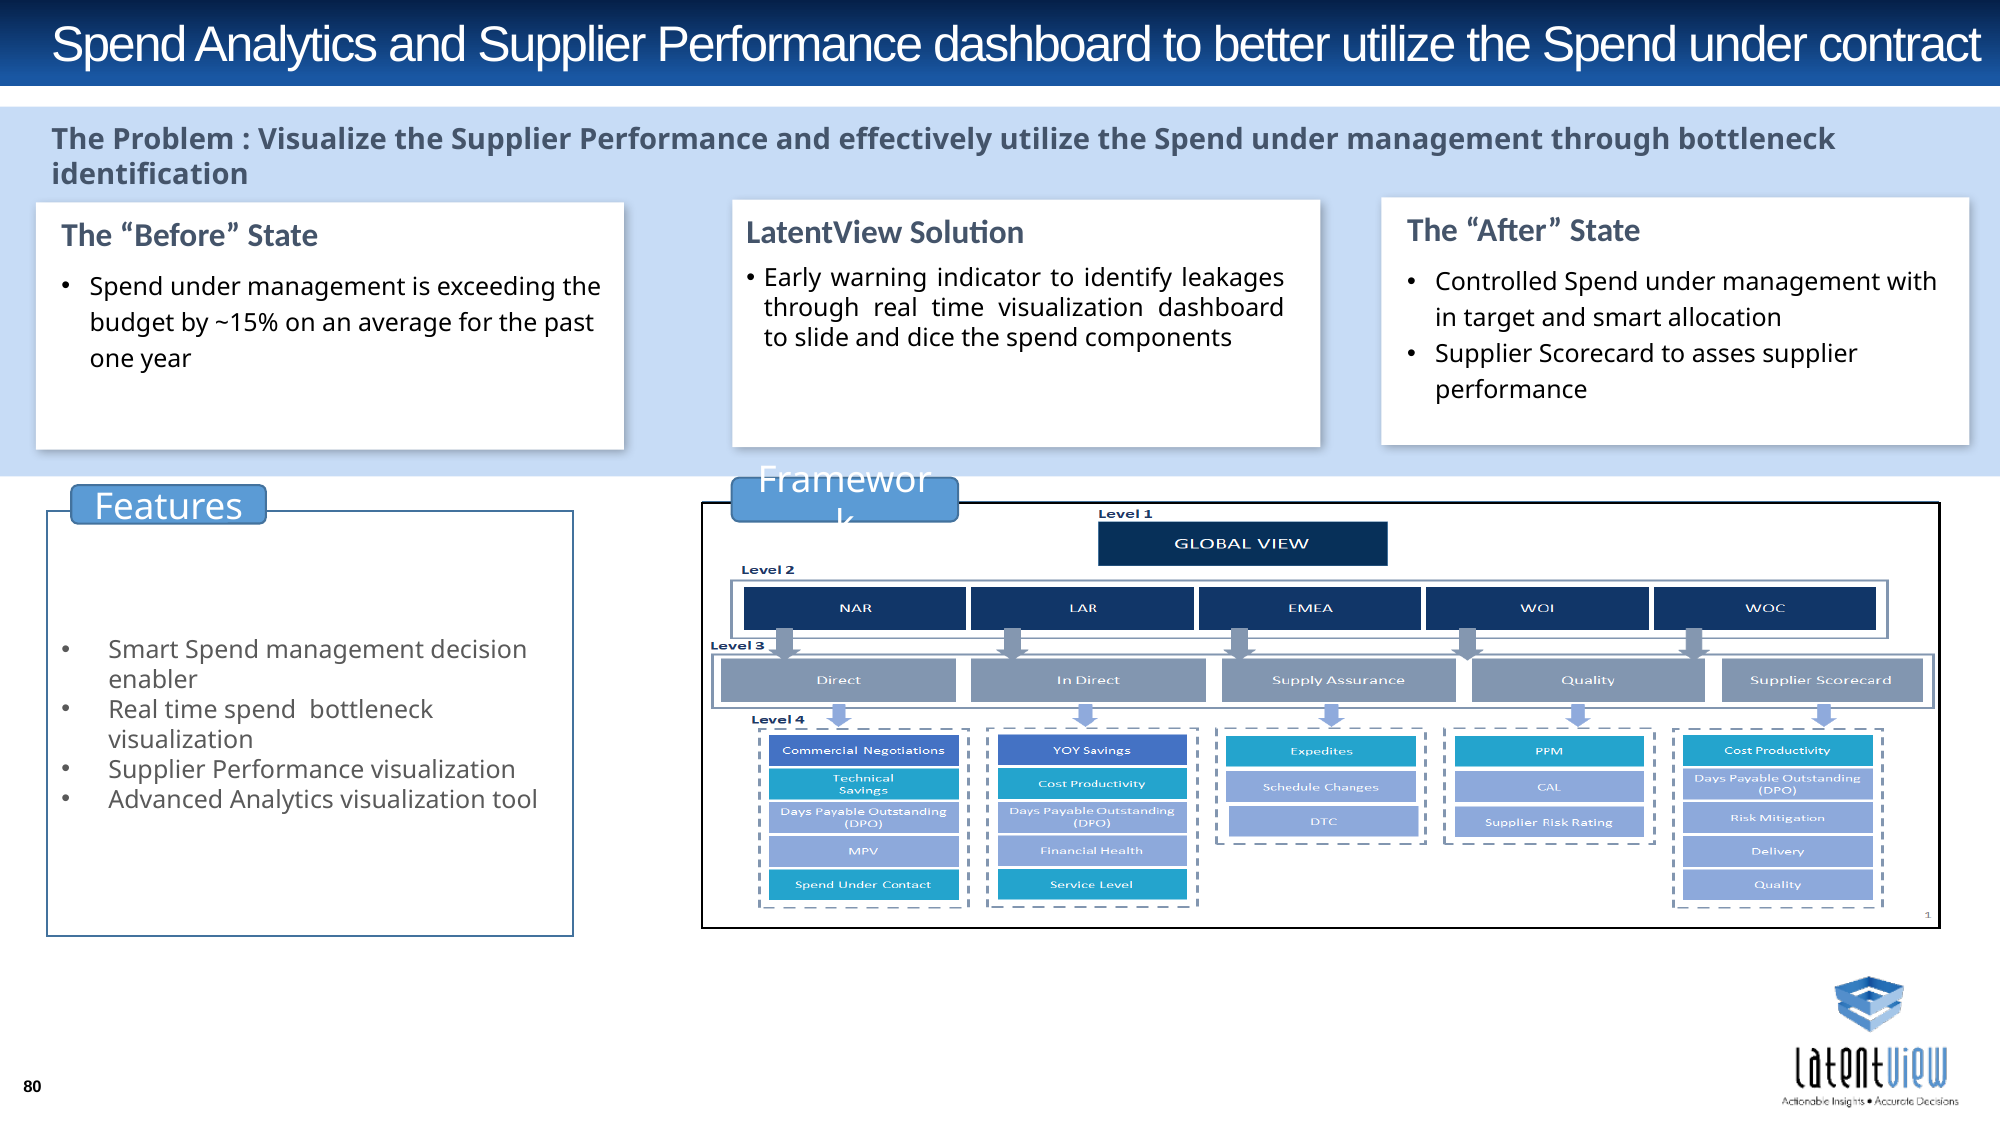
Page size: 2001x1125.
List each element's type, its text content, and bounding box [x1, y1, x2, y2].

picture [1754, 959, 1988, 1125]
text_box [731, 199, 1321, 448]
text_box [1380, 196, 1970, 446]
text_box Controlled Spend under management with in target and smart allocation Supplier Scorecard to asses supplier performance [1392, 252, 1965, 411]
text_box Spend under management is exceeding the budget by ~15% on an average for the past one year [46, 257, 619, 380]
text_box [697, 215, 1241, 373]
text_box The Problem : Visualize the Supplier Performance and effectively utilize the Spend under management through bottleneck identification [36, 117, 1964, 193]
picture [703, 504, 1939, 927]
text_box [35, 201, 625, 451]
text_box LatentView Solution [731, 203, 1148, 254]
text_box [46, 485, 573, 936]
text_box [0, 106, 2000, 477]
text_box Framework [731, 477, 959, 504]
text_box Spend Analytics and Supplier Performance dashboard to better utilize the Spend under contract [33, 11, 1998, 79]
text_box The “After” State [1392, 201, 1742, 256]
text_box The “Before” State [46, 205, 397, 261]
text_box Early warning indicator to identify leakages through real time visualization dashboard to slide and dice the spend components [731, 254, 1301, 359]
